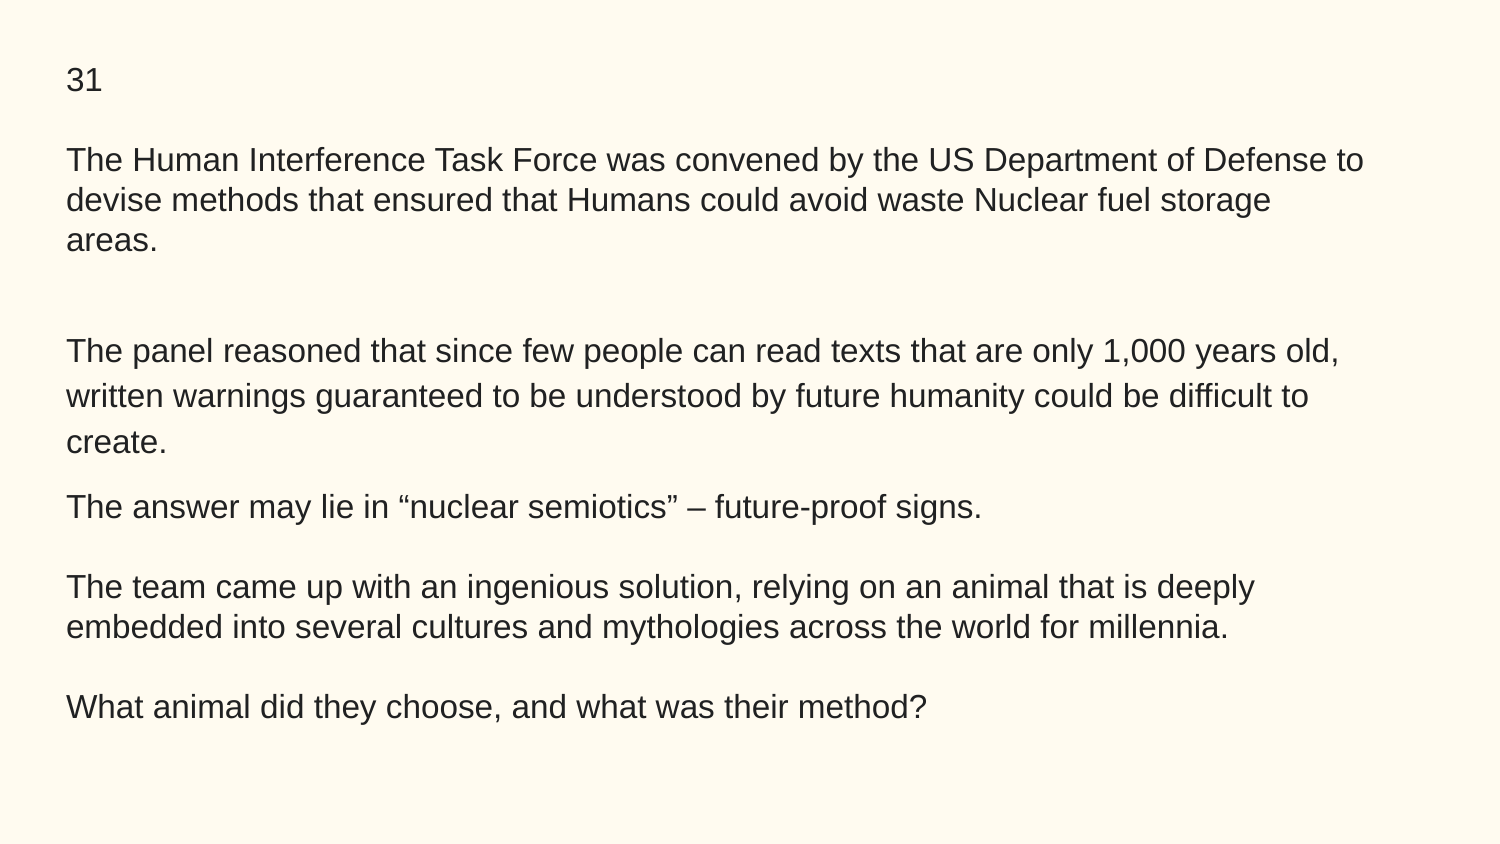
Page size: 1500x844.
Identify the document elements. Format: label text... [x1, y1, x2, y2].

list 31 The Human Interference Task Force was convened by the US Department of Defense to devise methods that ensured that Humans could avoid waste Nuclear fuel storage areas. The panel reasoned that since few people can read texts that are only 1,000 years old, written warnings guaranteed to be understood by future humanity could be difficult to create. The answer may lie in “nuclear semiotics” – future-proof signs. The team came up with an ingenious solution, relying on an animal that is deeply embedded into several cultures and mythologies across the world for millennia. What animal did they choose, and what was their method? [51, 43, 1387, 794]
